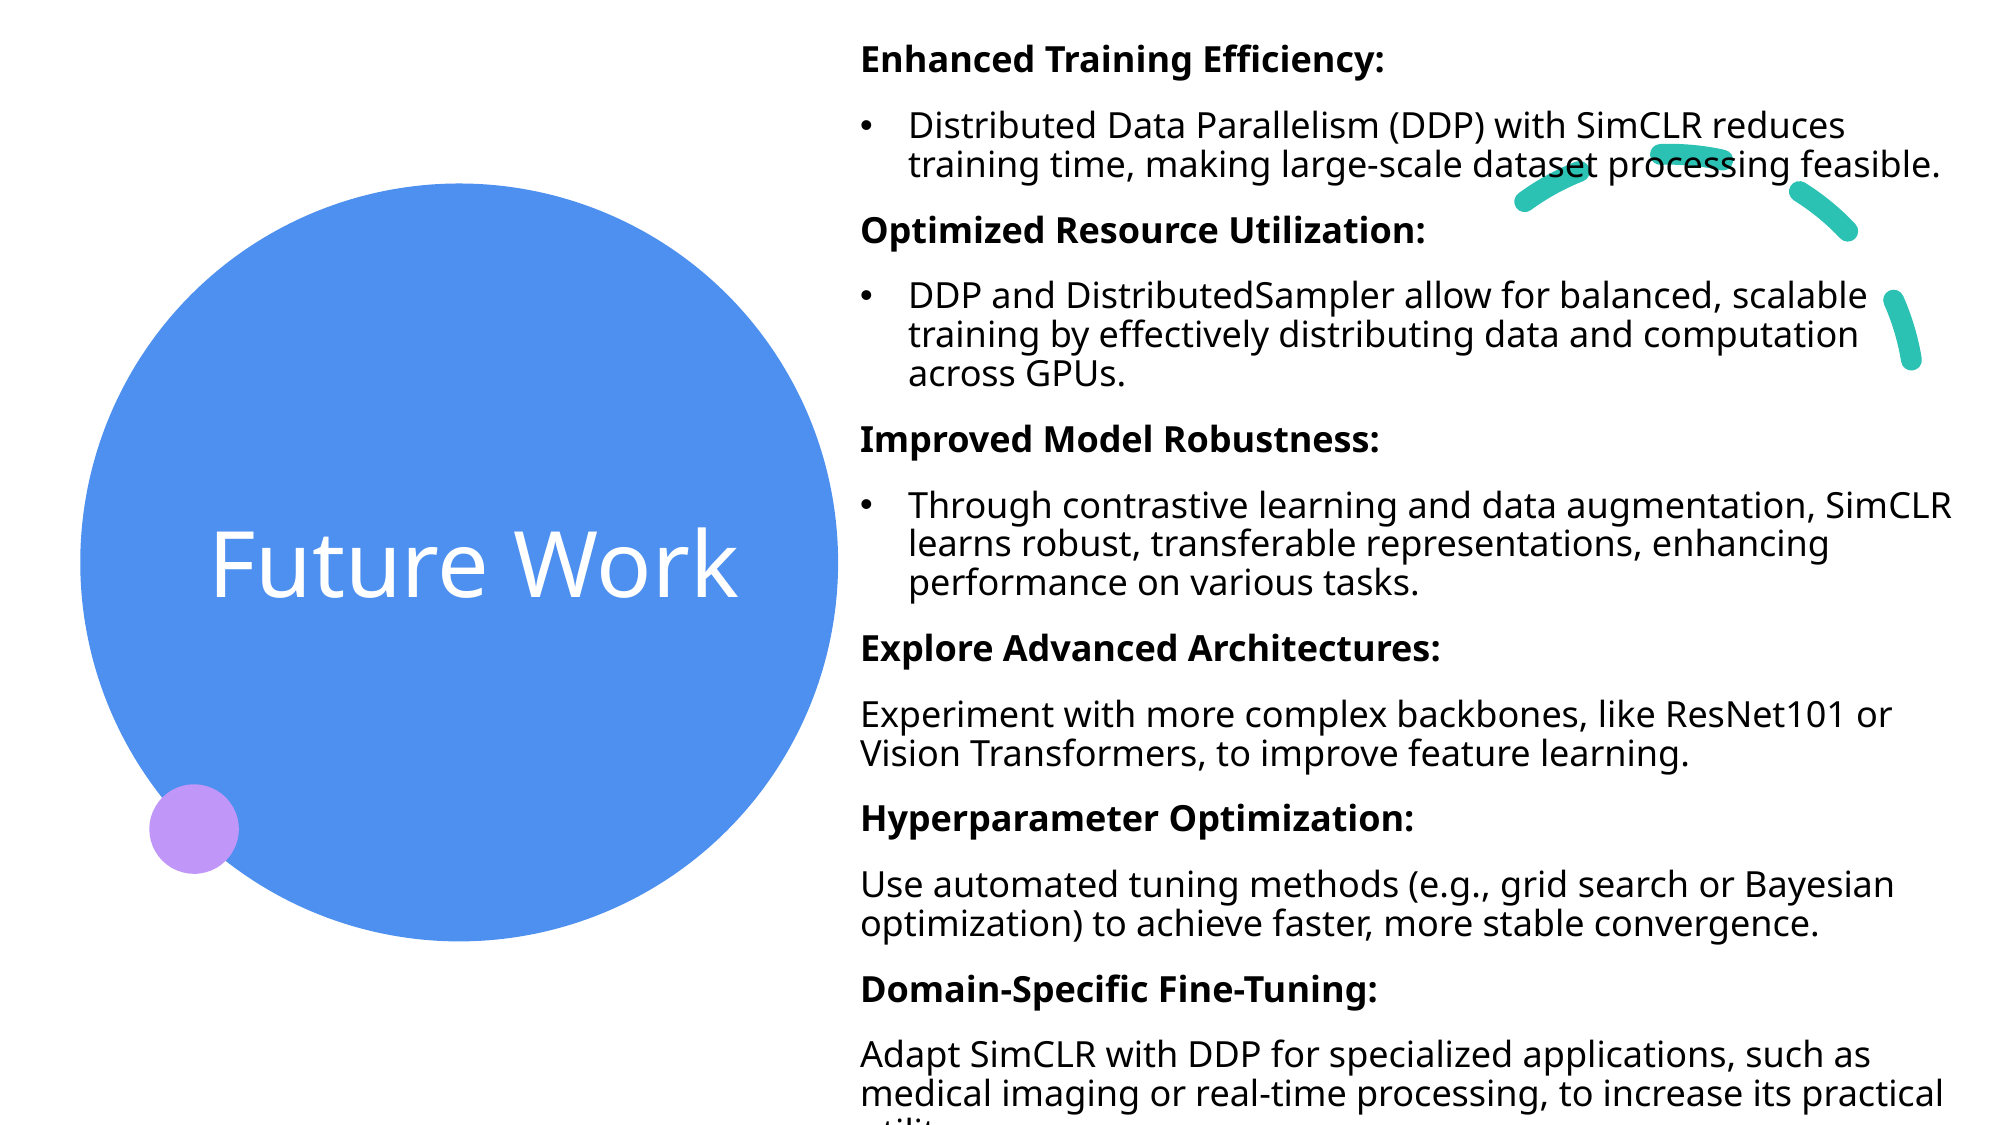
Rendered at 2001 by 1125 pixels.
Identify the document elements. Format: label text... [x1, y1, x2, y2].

title Future Work [128, 193, 820, 942]
list Enhanced Training Efficiency: Distributed Data Parallelism (DDP) with SimCLR reduces training time, making large-scale dataset processing feasible. Optimized Resource Utilization: DDP and DistributedSampler allow for balanced, scalable training by effectively distributing data and computation across GPUs. Improved Model Robustness: Through contrastive learning and data augmentation, SimCLR learns robust, transferable representations, enhancing performance on various tasks. Explore Advanced Architectures: Experiment with more complex backbones, like ResNet101 or Vision Transformers, to improve feature learning. Hyperparameter Optimization: Use automated tuning methods (e.g., grid search or Bayesian optimization) to achieve faster, more stable convergence. Domain-Specific Fine-Tuning: Adapt SimCLR with DDP for specialized applications, such as medical imaging or real-time processing, to increase its practical utility. [844, 34, 1981, 1125]
